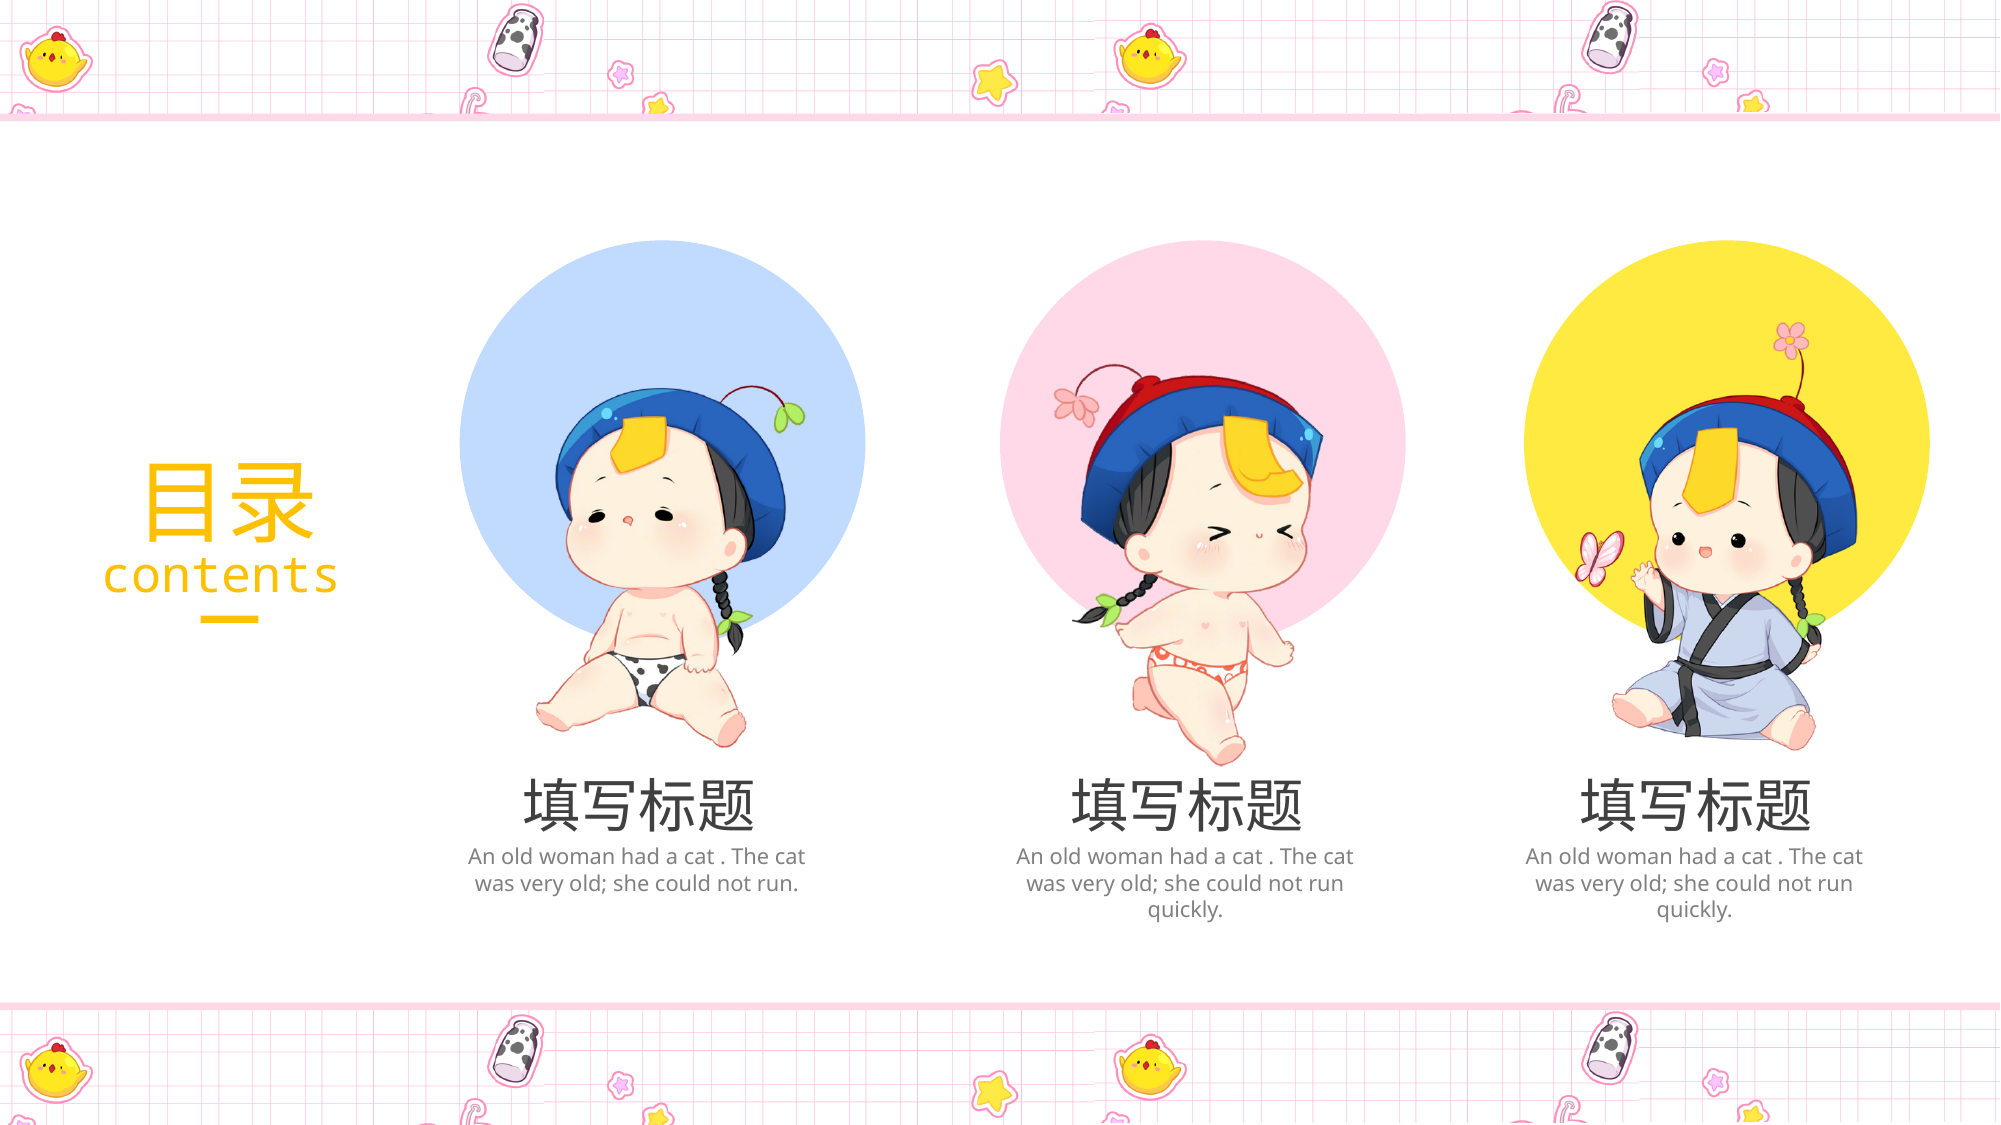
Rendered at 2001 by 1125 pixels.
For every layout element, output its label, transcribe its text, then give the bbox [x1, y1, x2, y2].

text_box 目录 [120, 436, 423, 534]
picture [437, 343, 876, 782]
picture [1497, 318, 1936, 757]
picture [977, 343, 1416, 782]
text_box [1500, 761, 1954, 931]
text_box [1025, 239, 1381, 343]
text_box [1566, 239, 1888, 318]
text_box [442, 761, 896, 931]
picture [0, 0, 2000, 113]
text_box [484, 239, 841, 343]
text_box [991, 761, 1445, 931]
picture [0, 1011, 2000, 1125]
text_box contents [0, 534, 437, 610]
text_box [200, 614, 259, 624]
